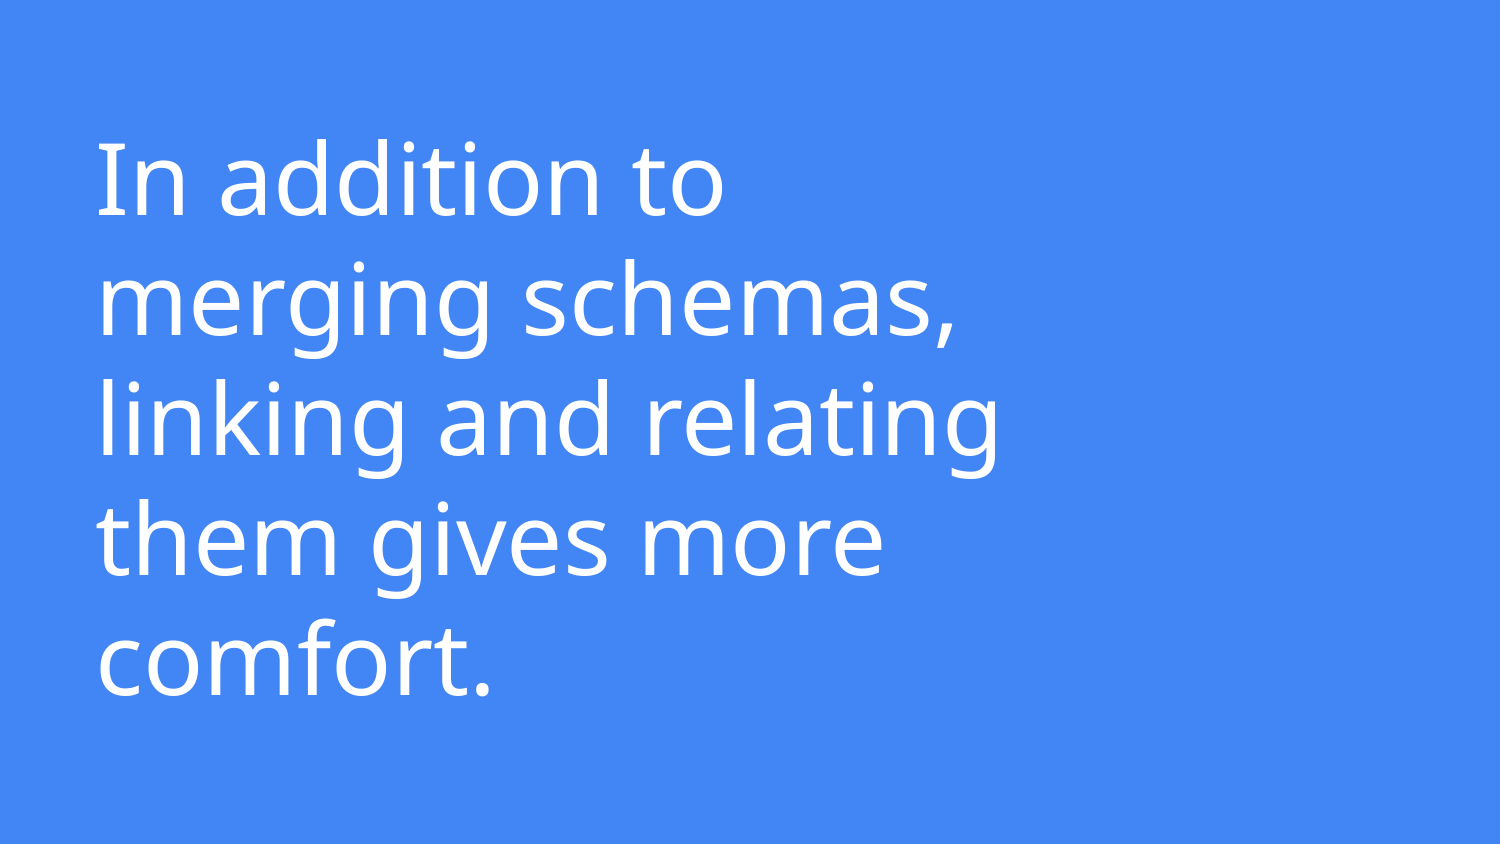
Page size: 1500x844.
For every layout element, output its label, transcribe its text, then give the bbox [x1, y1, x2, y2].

title In addition to merging schemas, linking and relating them gives more comfort. [80, 80, 1102, 752]
